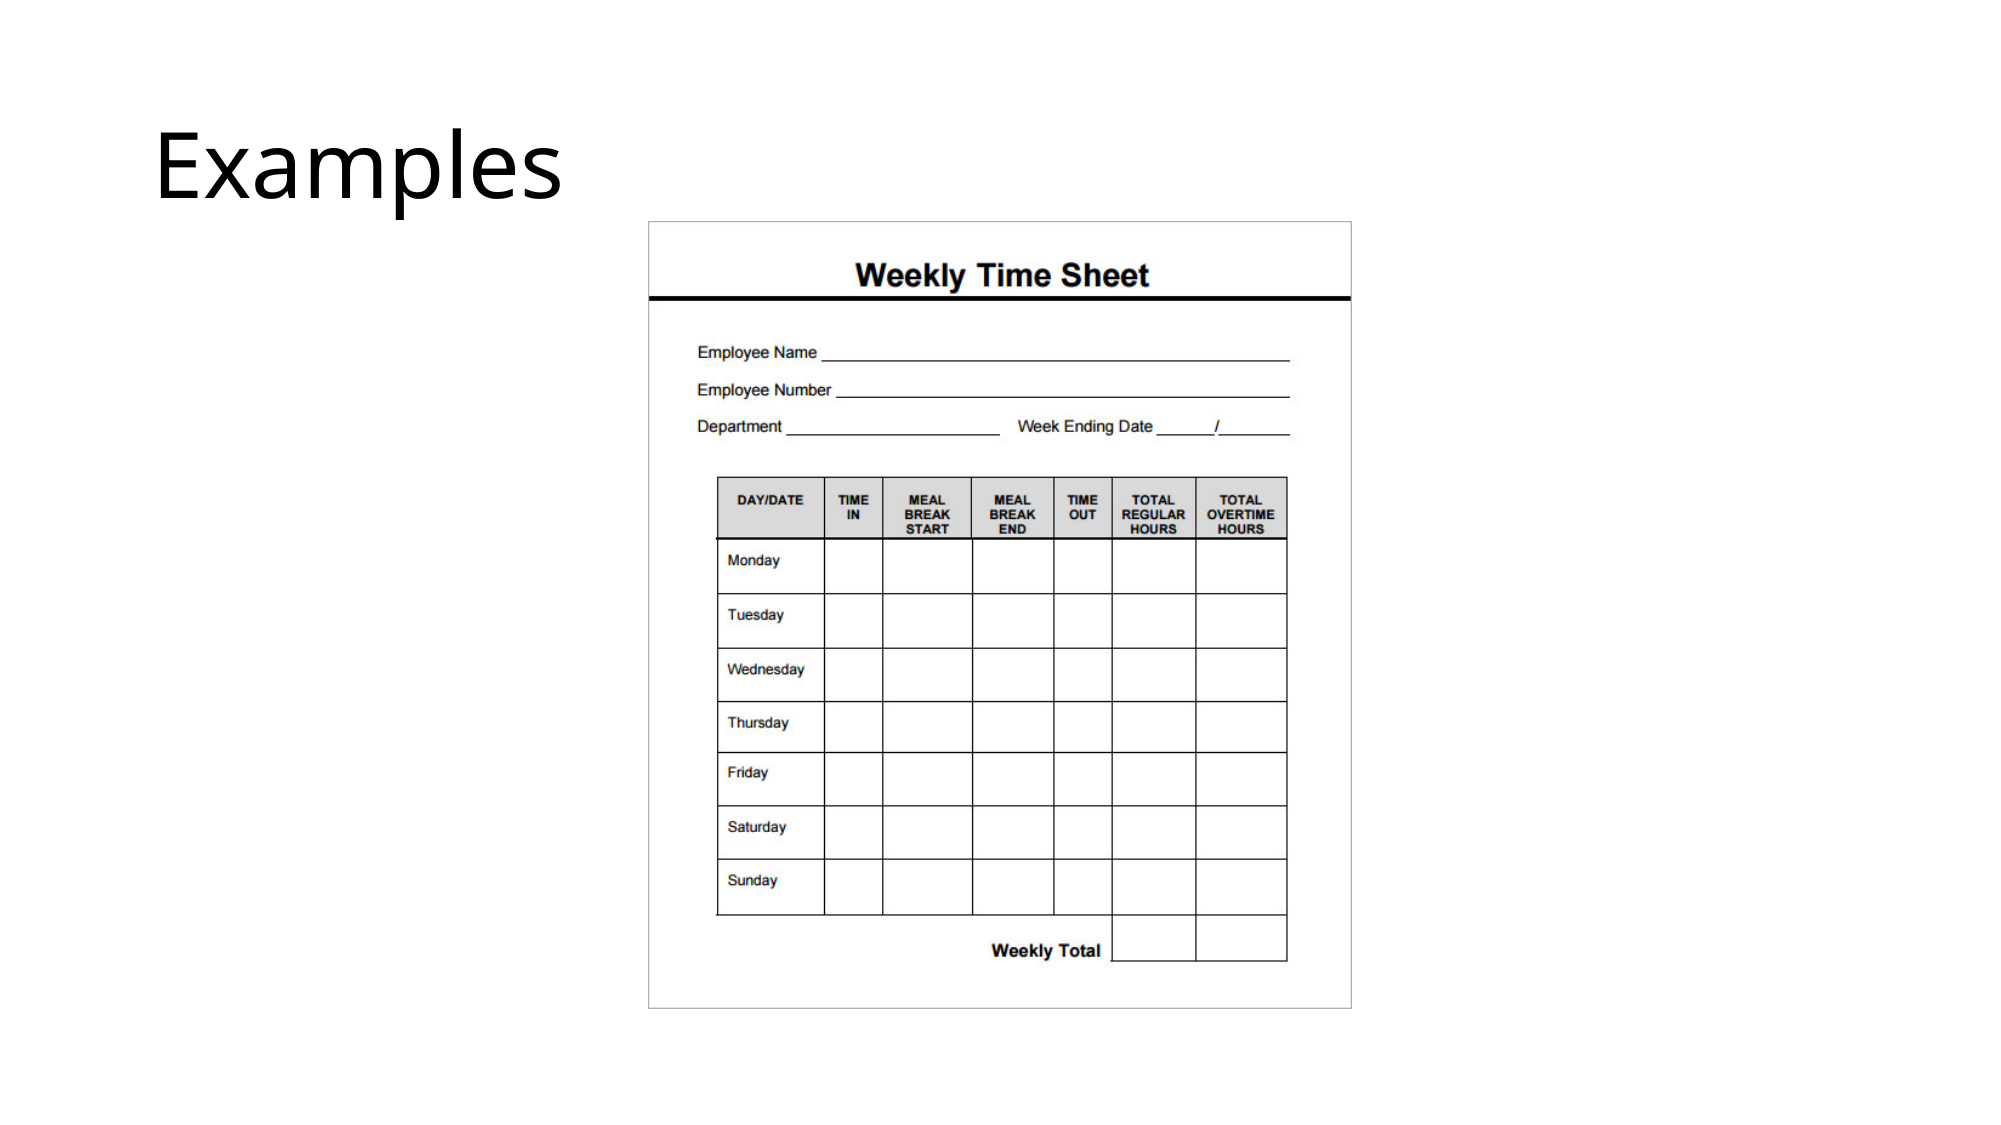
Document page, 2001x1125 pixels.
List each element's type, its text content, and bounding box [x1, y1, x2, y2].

picture [648, 221, 1352, 1009]
title Examples [137, 59, 1863, 278]
